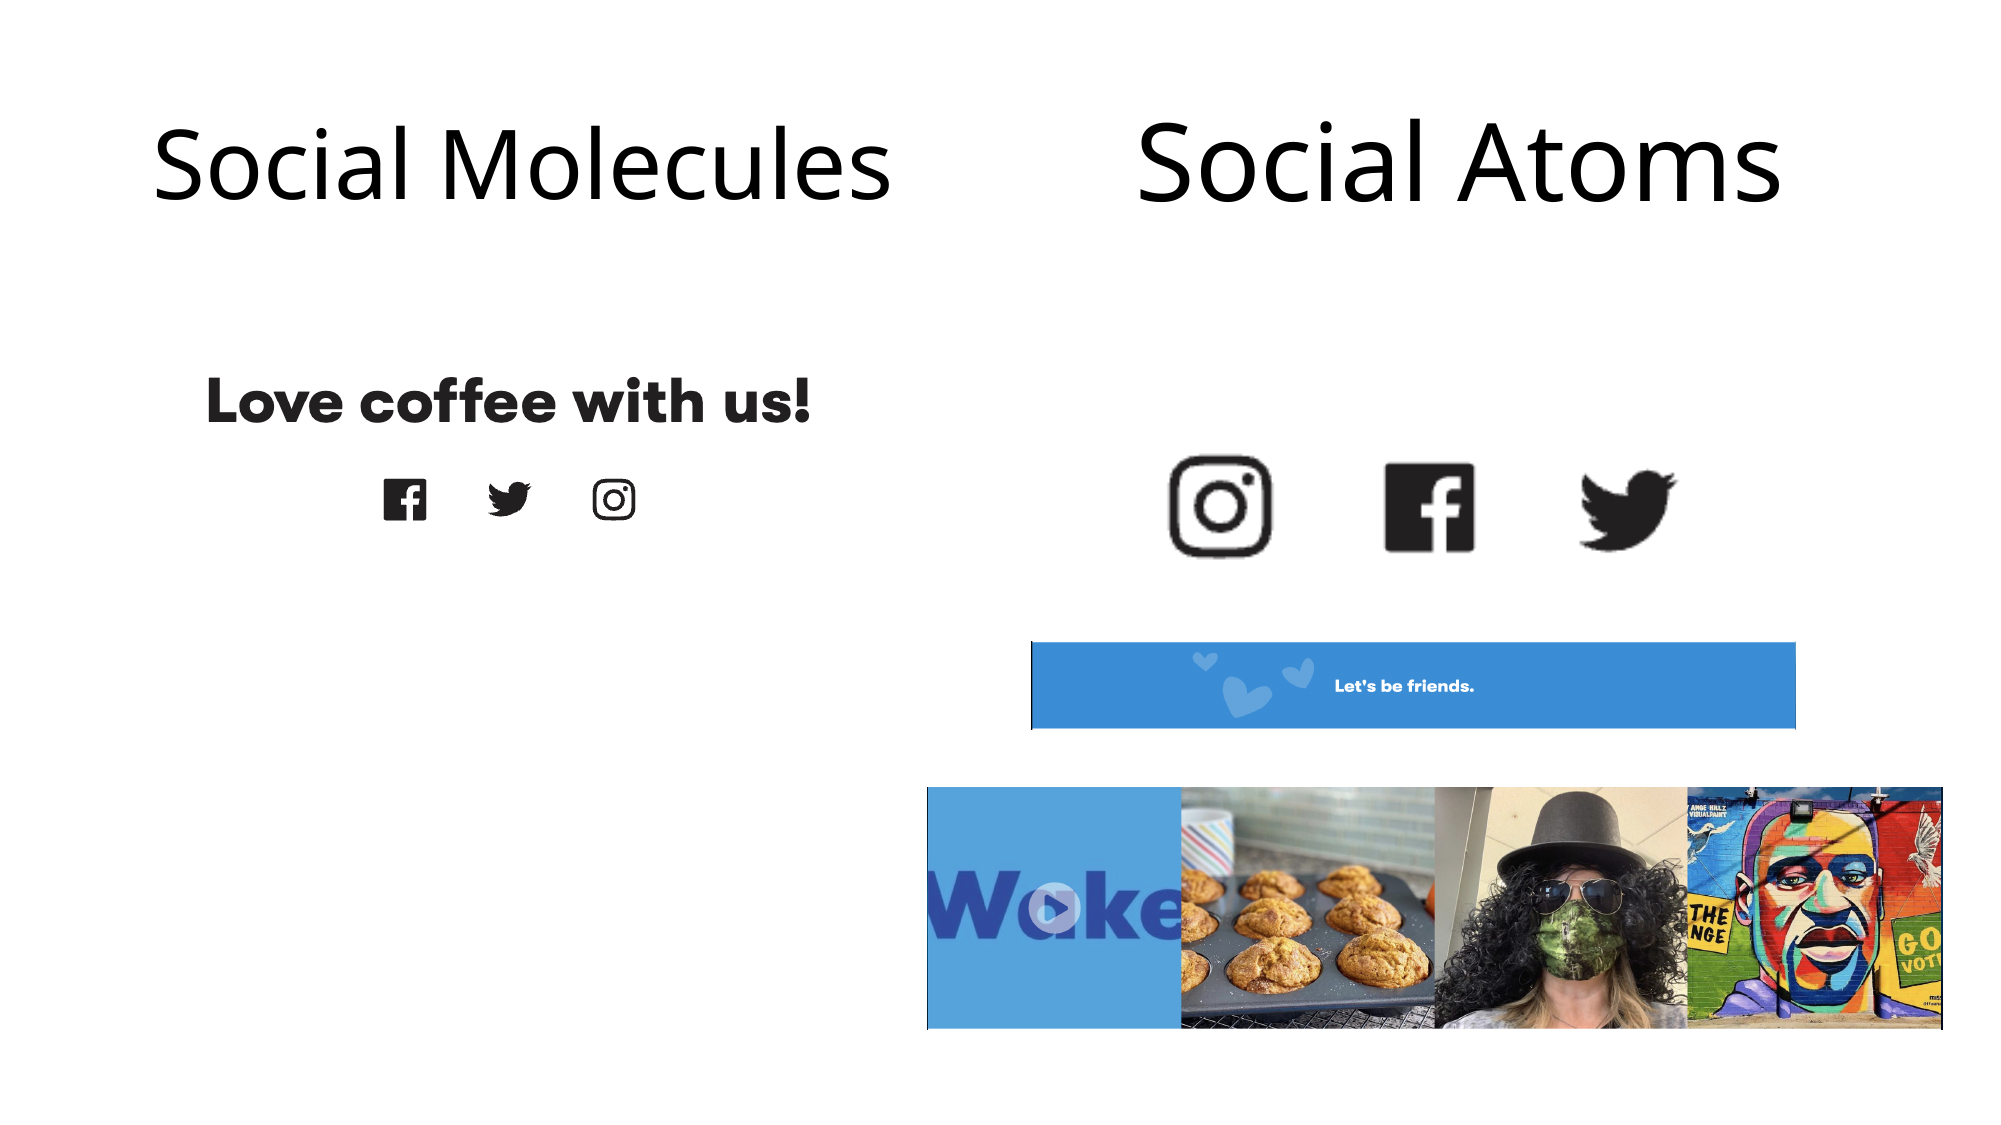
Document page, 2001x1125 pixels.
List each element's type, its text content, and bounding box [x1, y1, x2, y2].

picture [1031, 641, 1796, 730]
title Social Molecules [137, 59, 928, 278]
picture [137, 328, 903, 587]
picture [1120, 421, 1739, 603]
text_box Social Atoms [1120, 57, 1911, 275]
picture [927, 787, 1943, 1030]
